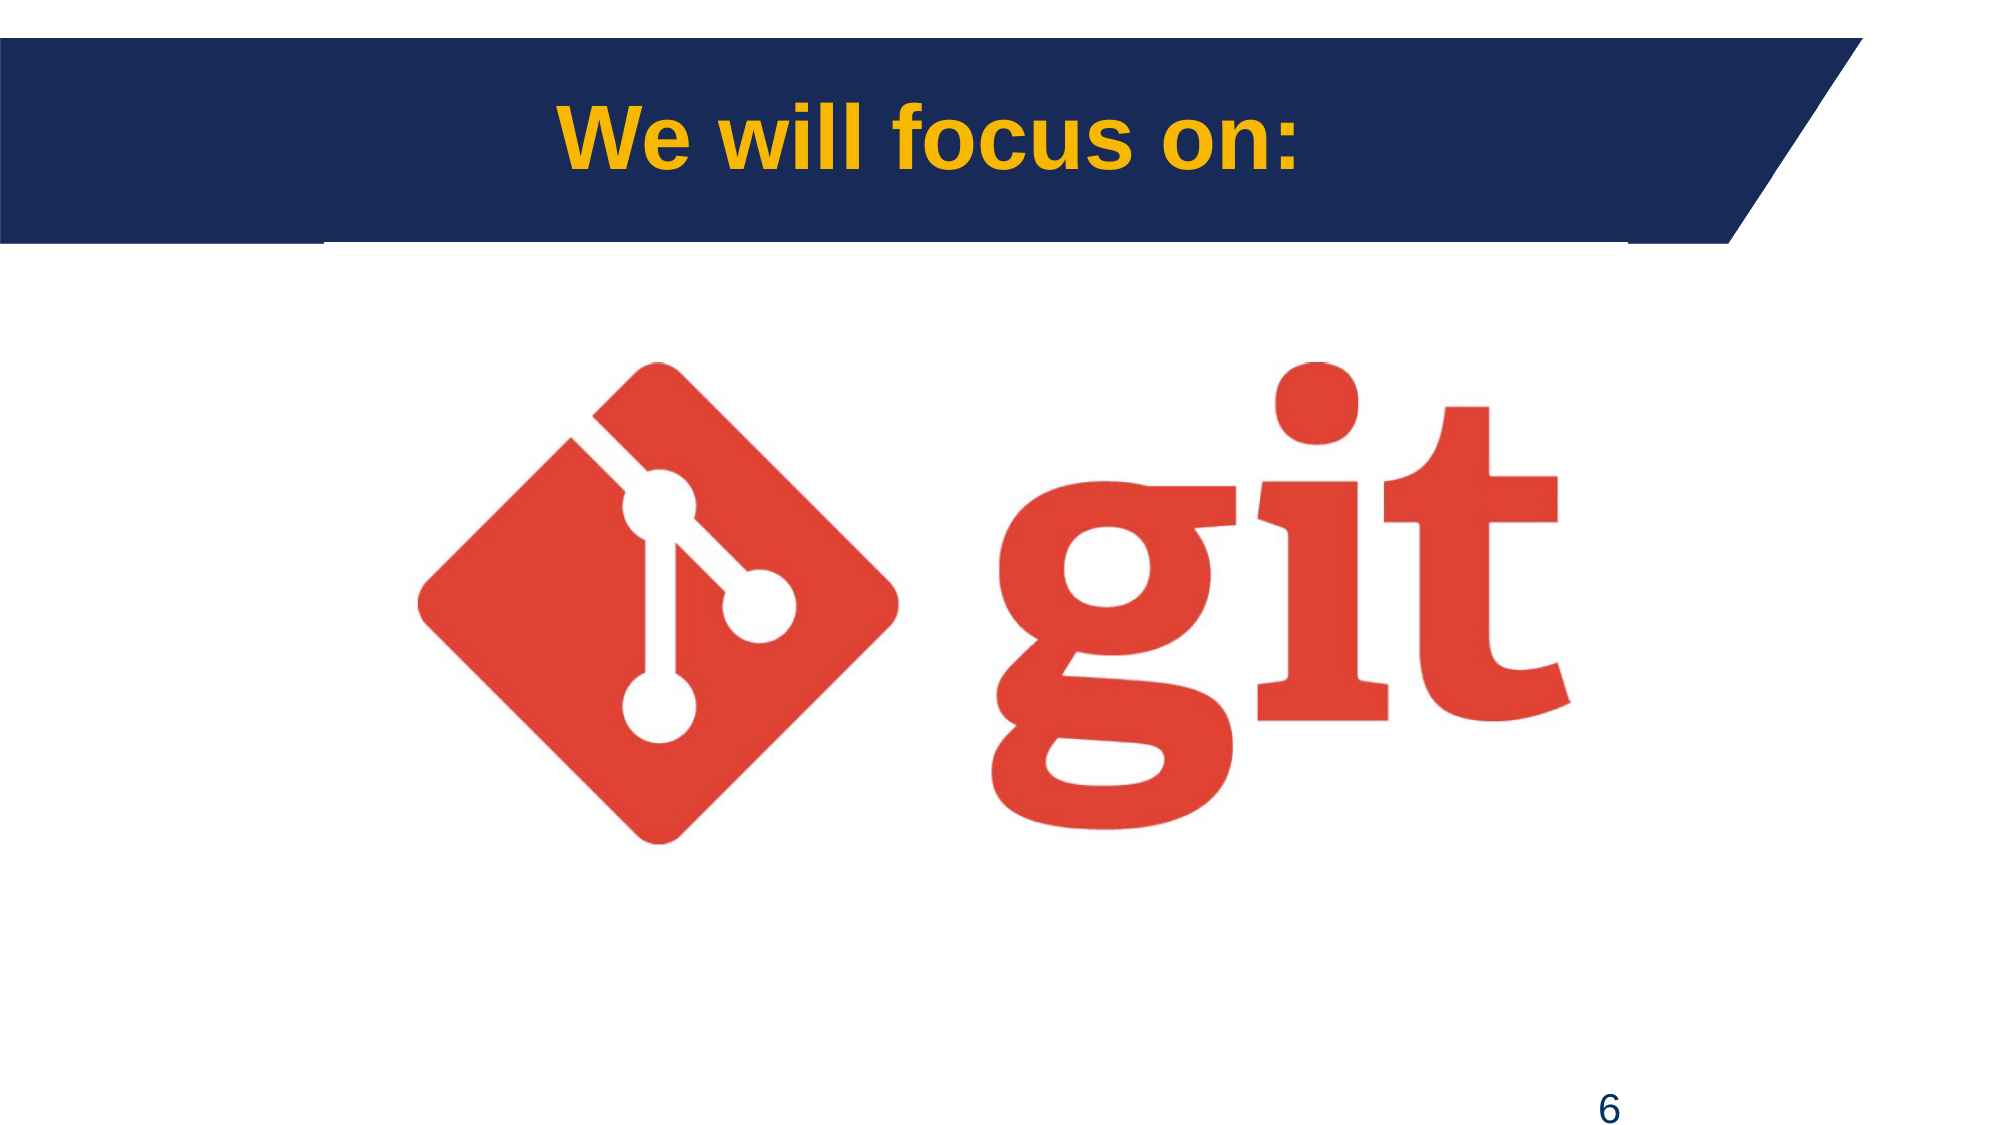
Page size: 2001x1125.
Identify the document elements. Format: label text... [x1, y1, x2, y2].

picture [0, 38, 1863, 883]
title We will focus on: [137, 59, 1724, 221]
slide_number 6 [1583, 1074, 2000, 1125]
